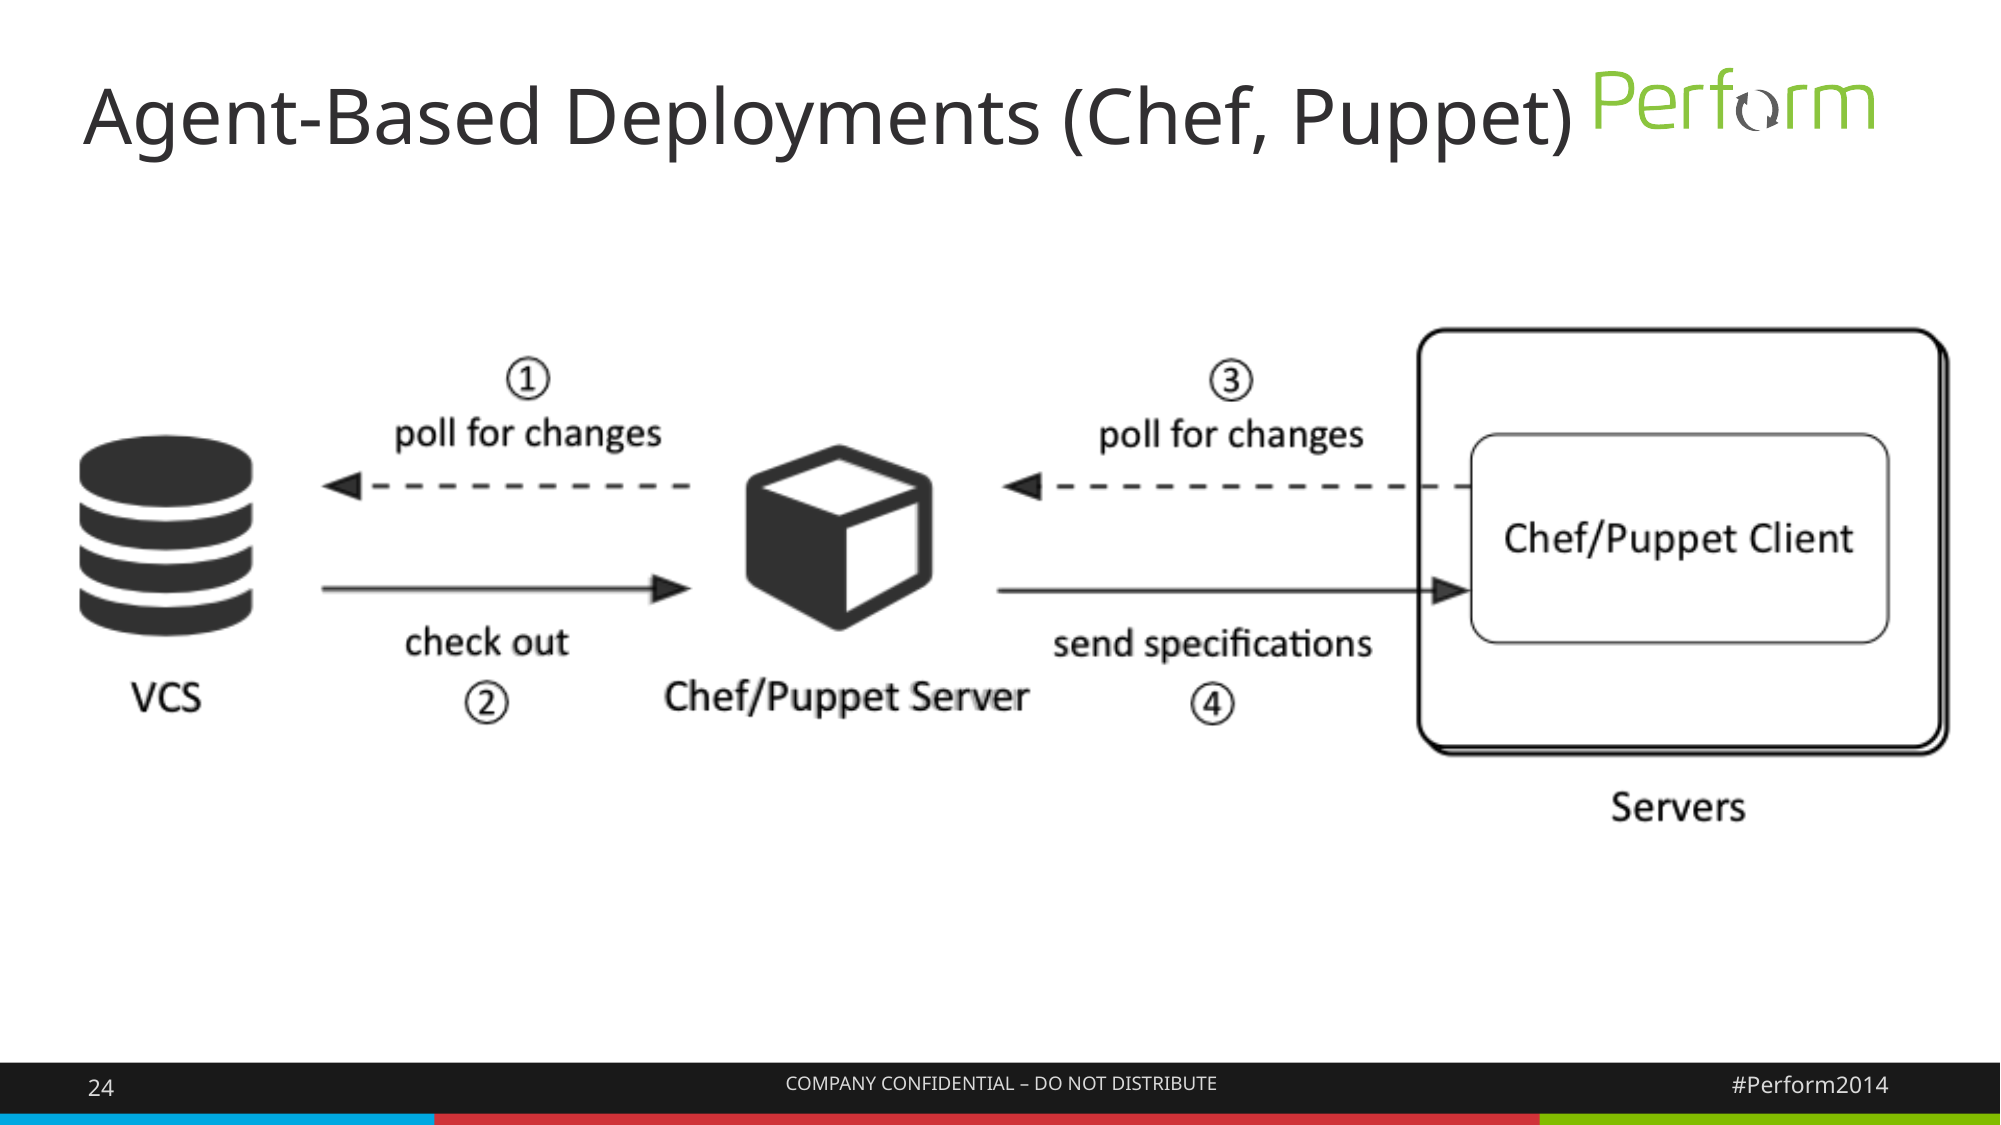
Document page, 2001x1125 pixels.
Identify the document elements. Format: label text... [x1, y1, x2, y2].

picture [1578, 54, 1888, 143]
title Agent-Based Deployments (Chef, Puppet) [68, 61, 1872, 168]
picture [0, 309, 1967, 930]
